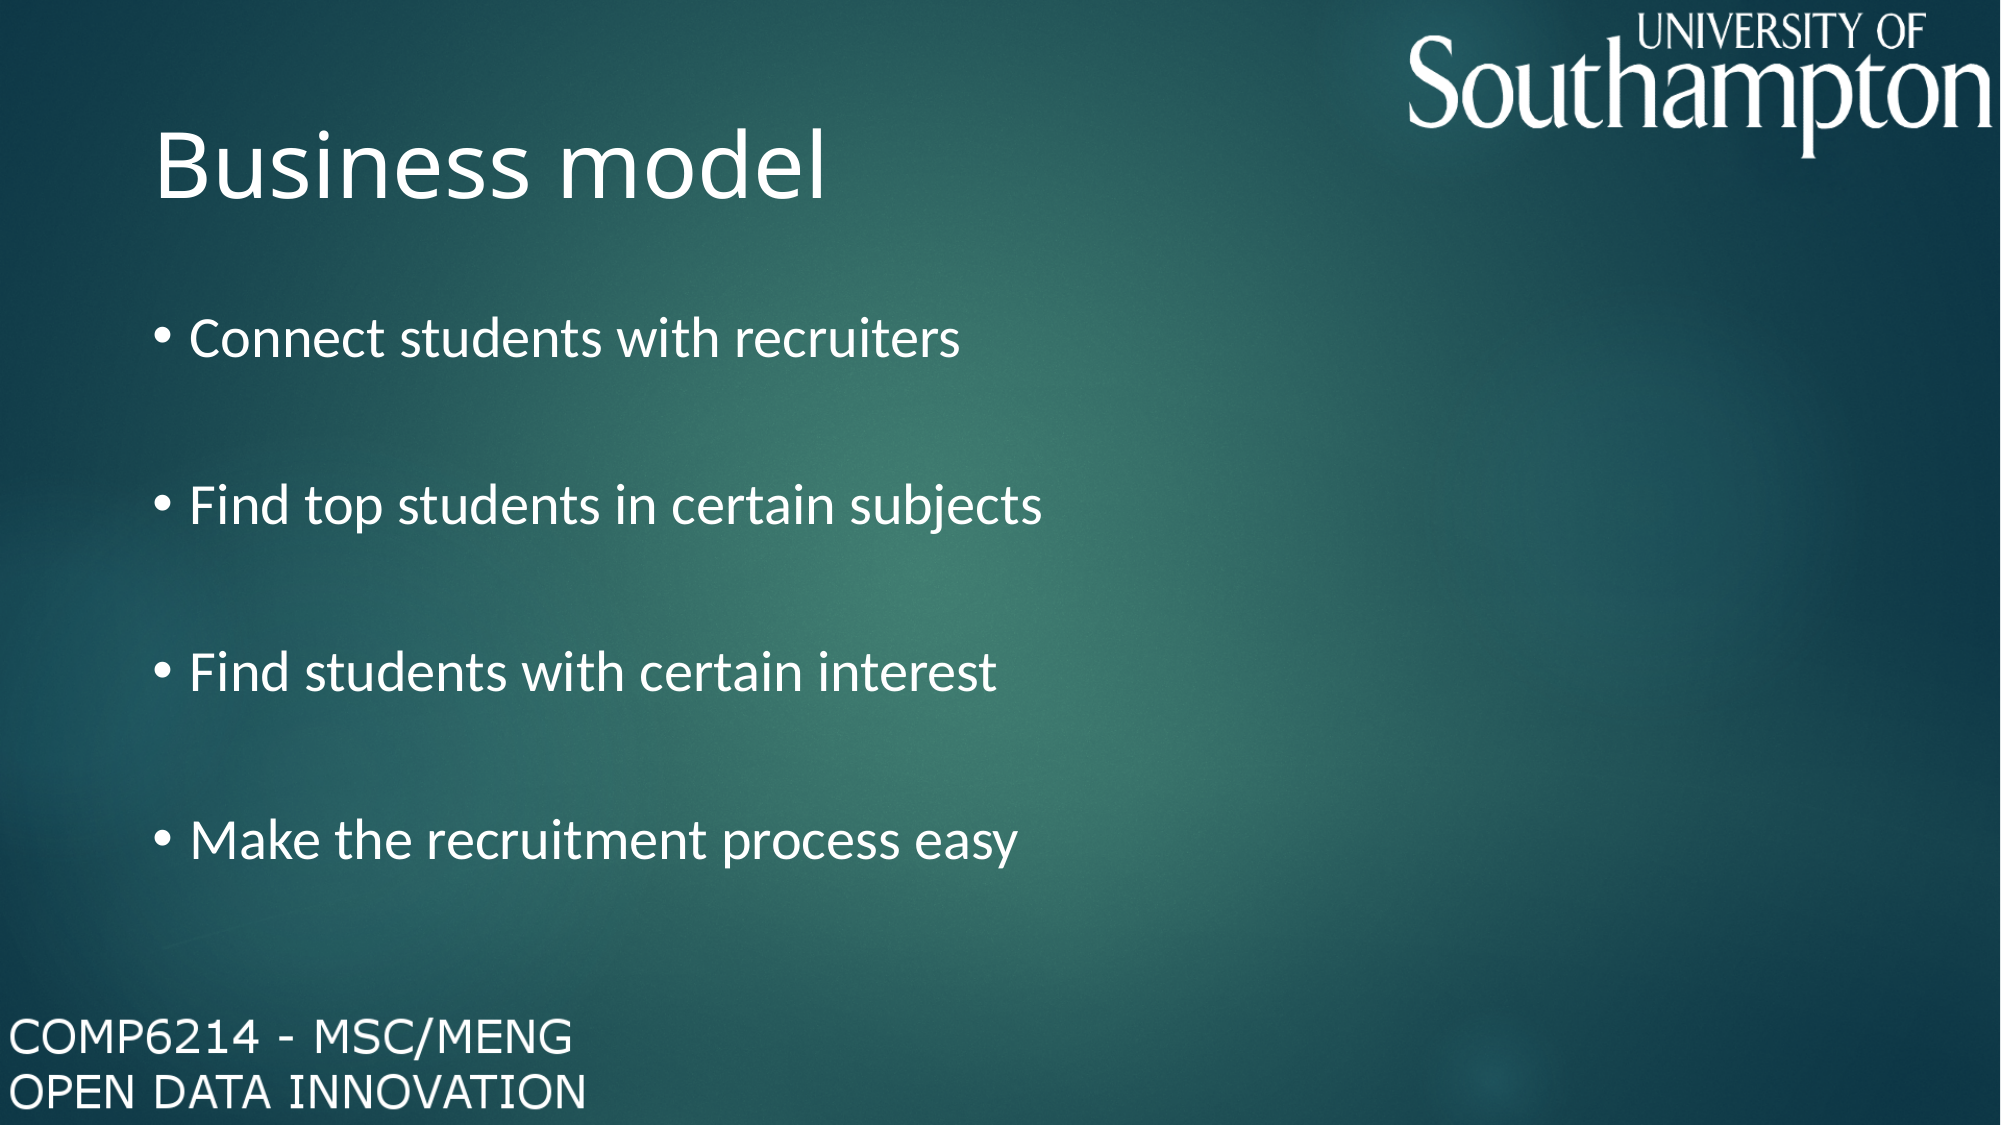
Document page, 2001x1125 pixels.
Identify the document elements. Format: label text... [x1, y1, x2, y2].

picture [0, 0, 2001, 1125]
title Business model [137, 59, 1863, 278]
list Connect students with recruiters Find top students in certain subjects Find students with certain interest Make the recruitment process easy [137, 299, 1863, 1014]
